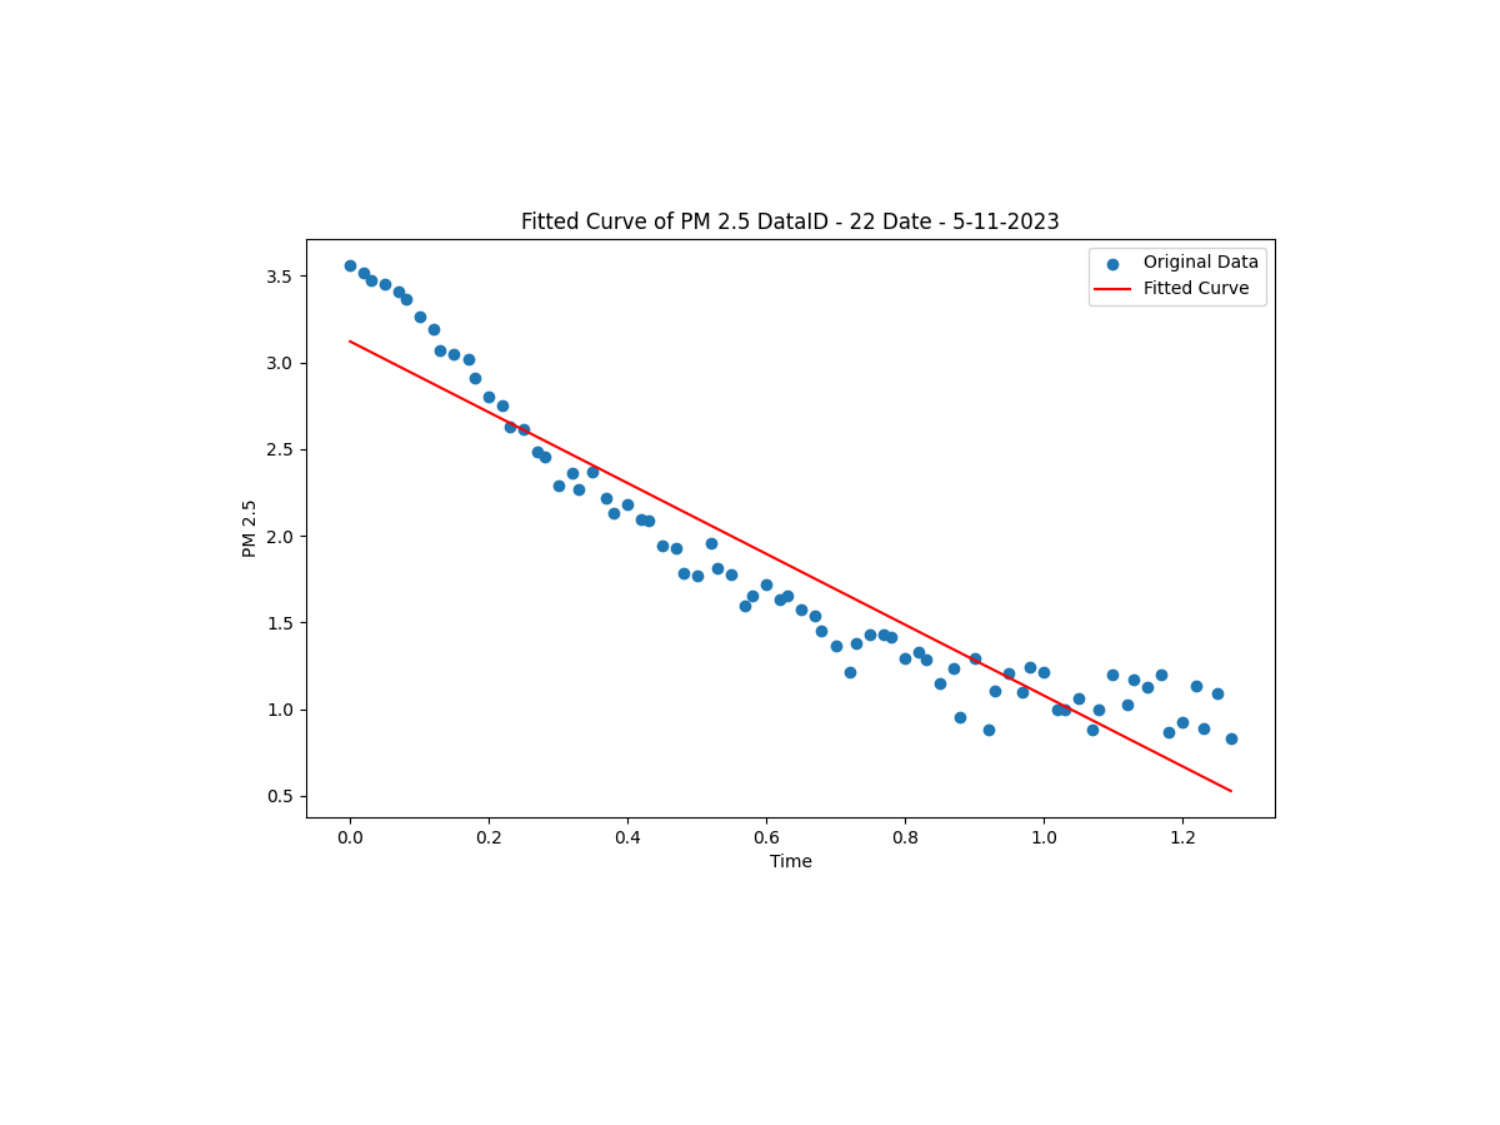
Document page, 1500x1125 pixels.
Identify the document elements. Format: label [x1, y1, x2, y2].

picture [149, 149, 1401, 901]
